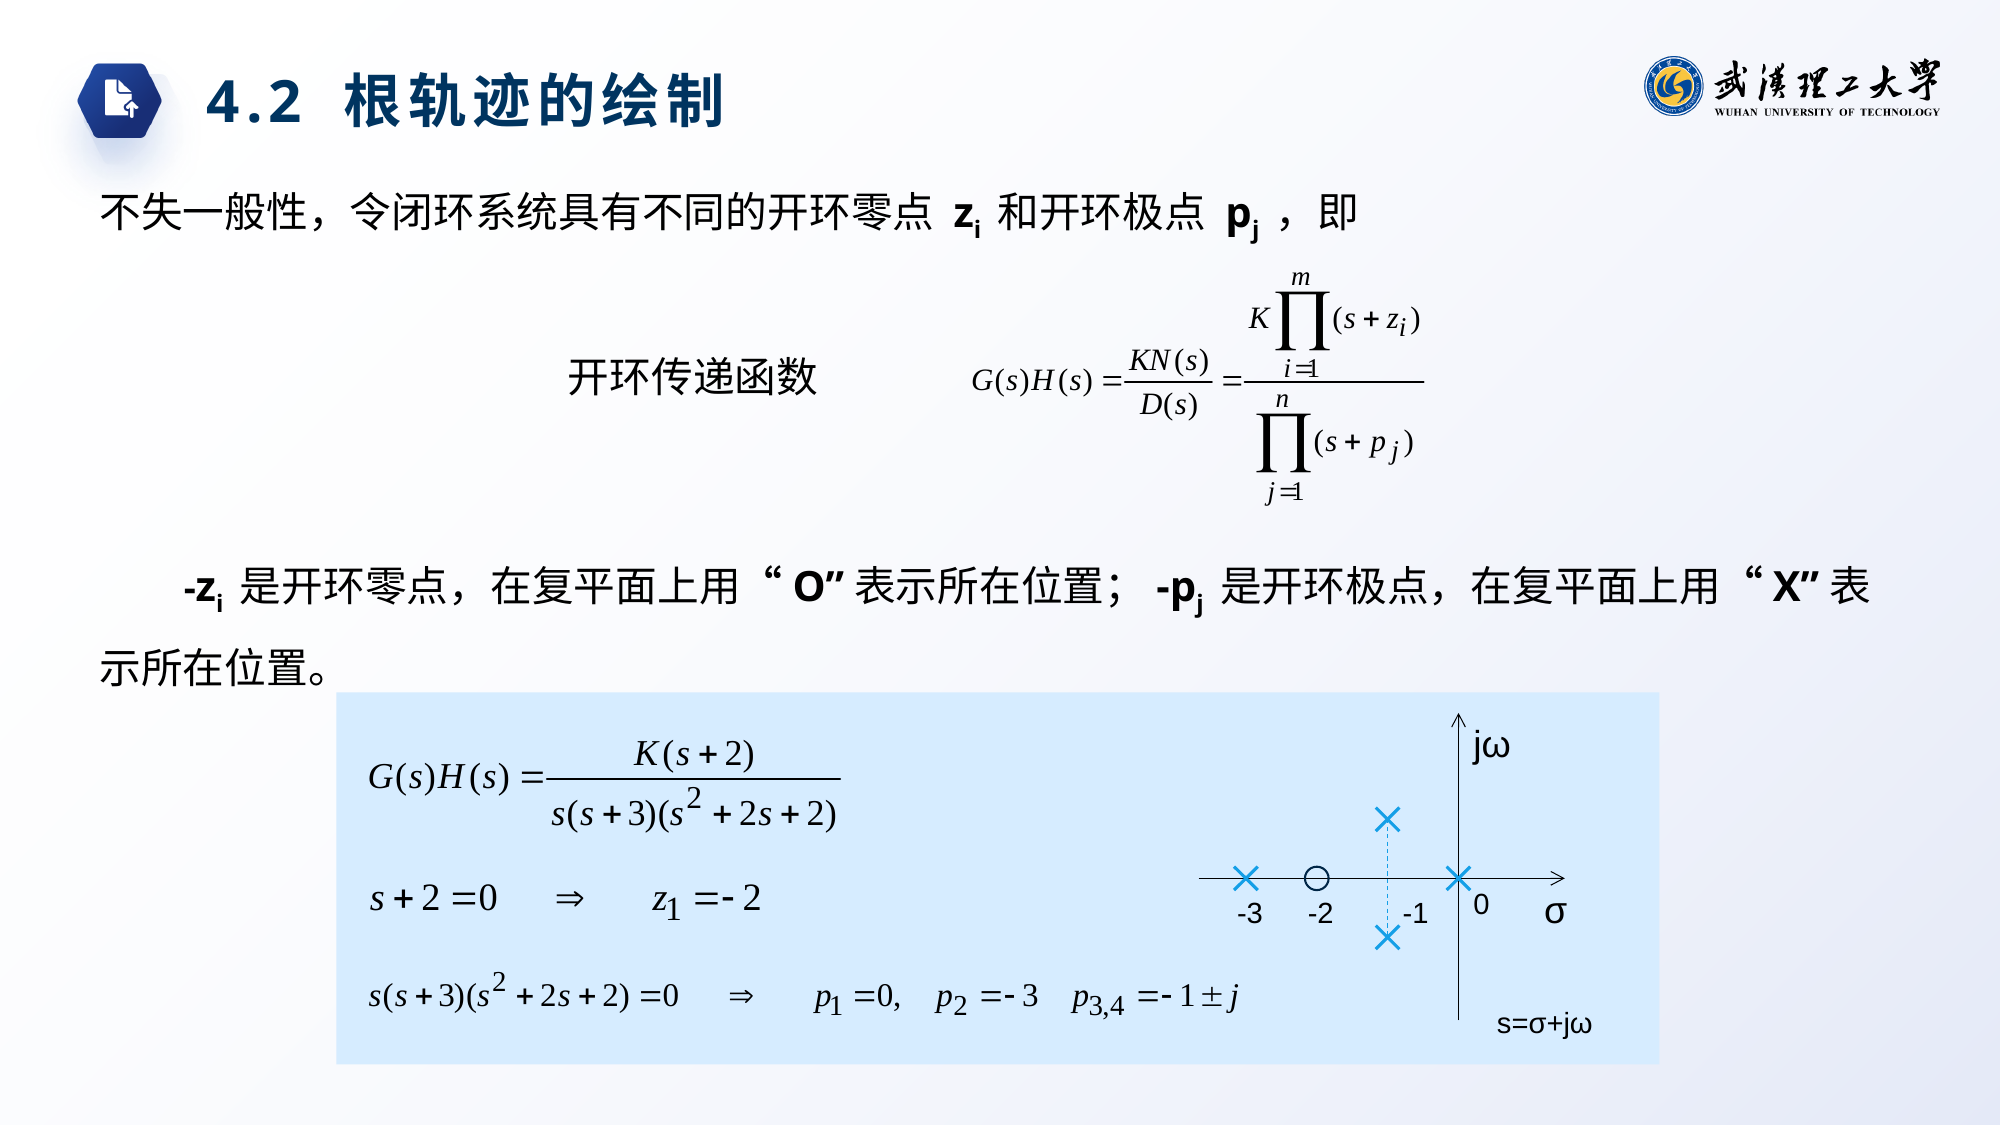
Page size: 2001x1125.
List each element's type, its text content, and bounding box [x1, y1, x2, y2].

text_box [335, 700, 1660, 1066]
text_box [1303, 879, 1330, 886]
text_box 不失一般性，令闭环系统具有不同的开环零点 zi 和开环极点 pj ，即 [84, 178, 1916, 251]
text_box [1234, 866, 1258, 891]
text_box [1375, 807, 1400, 832]
text_box s=σ+jω [1482, 996, 1672, 1047]
list 4.2 根轨迹的绘制 [191, 56, 1624, 143]
text_box -zi 是开环零点，在复平面上用“O”表示所在位置；-pj 是开环极点，在复平面上用“X”表示所在位置。 [84, 524, 1916, 700]
text_box 0 [1459, 879, 1518, 928]
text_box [1375, 925, 1400, 950]
picture [0, 0, 2000, 1125]
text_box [360, 866, 774, 930]
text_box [360, 724, 853, 843]
text_box -2 [1293, 886, 1353, 937]
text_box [1446, 866, 1471, 891]
text_box σ [1529, 878, 1589, 939]
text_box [360, 961, 1249, 1032]
text_box jω [1459, 712, 1542, 773]
text_box [1303, 865, 1330, 878]
text_box -3 [1222, 886, 1282, 937]
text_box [964, 254, 1433, 515]
text_box -1 [1388, 886, 1447, 937]
text_box 开环传递函数 [553, 342, 837, 408]
